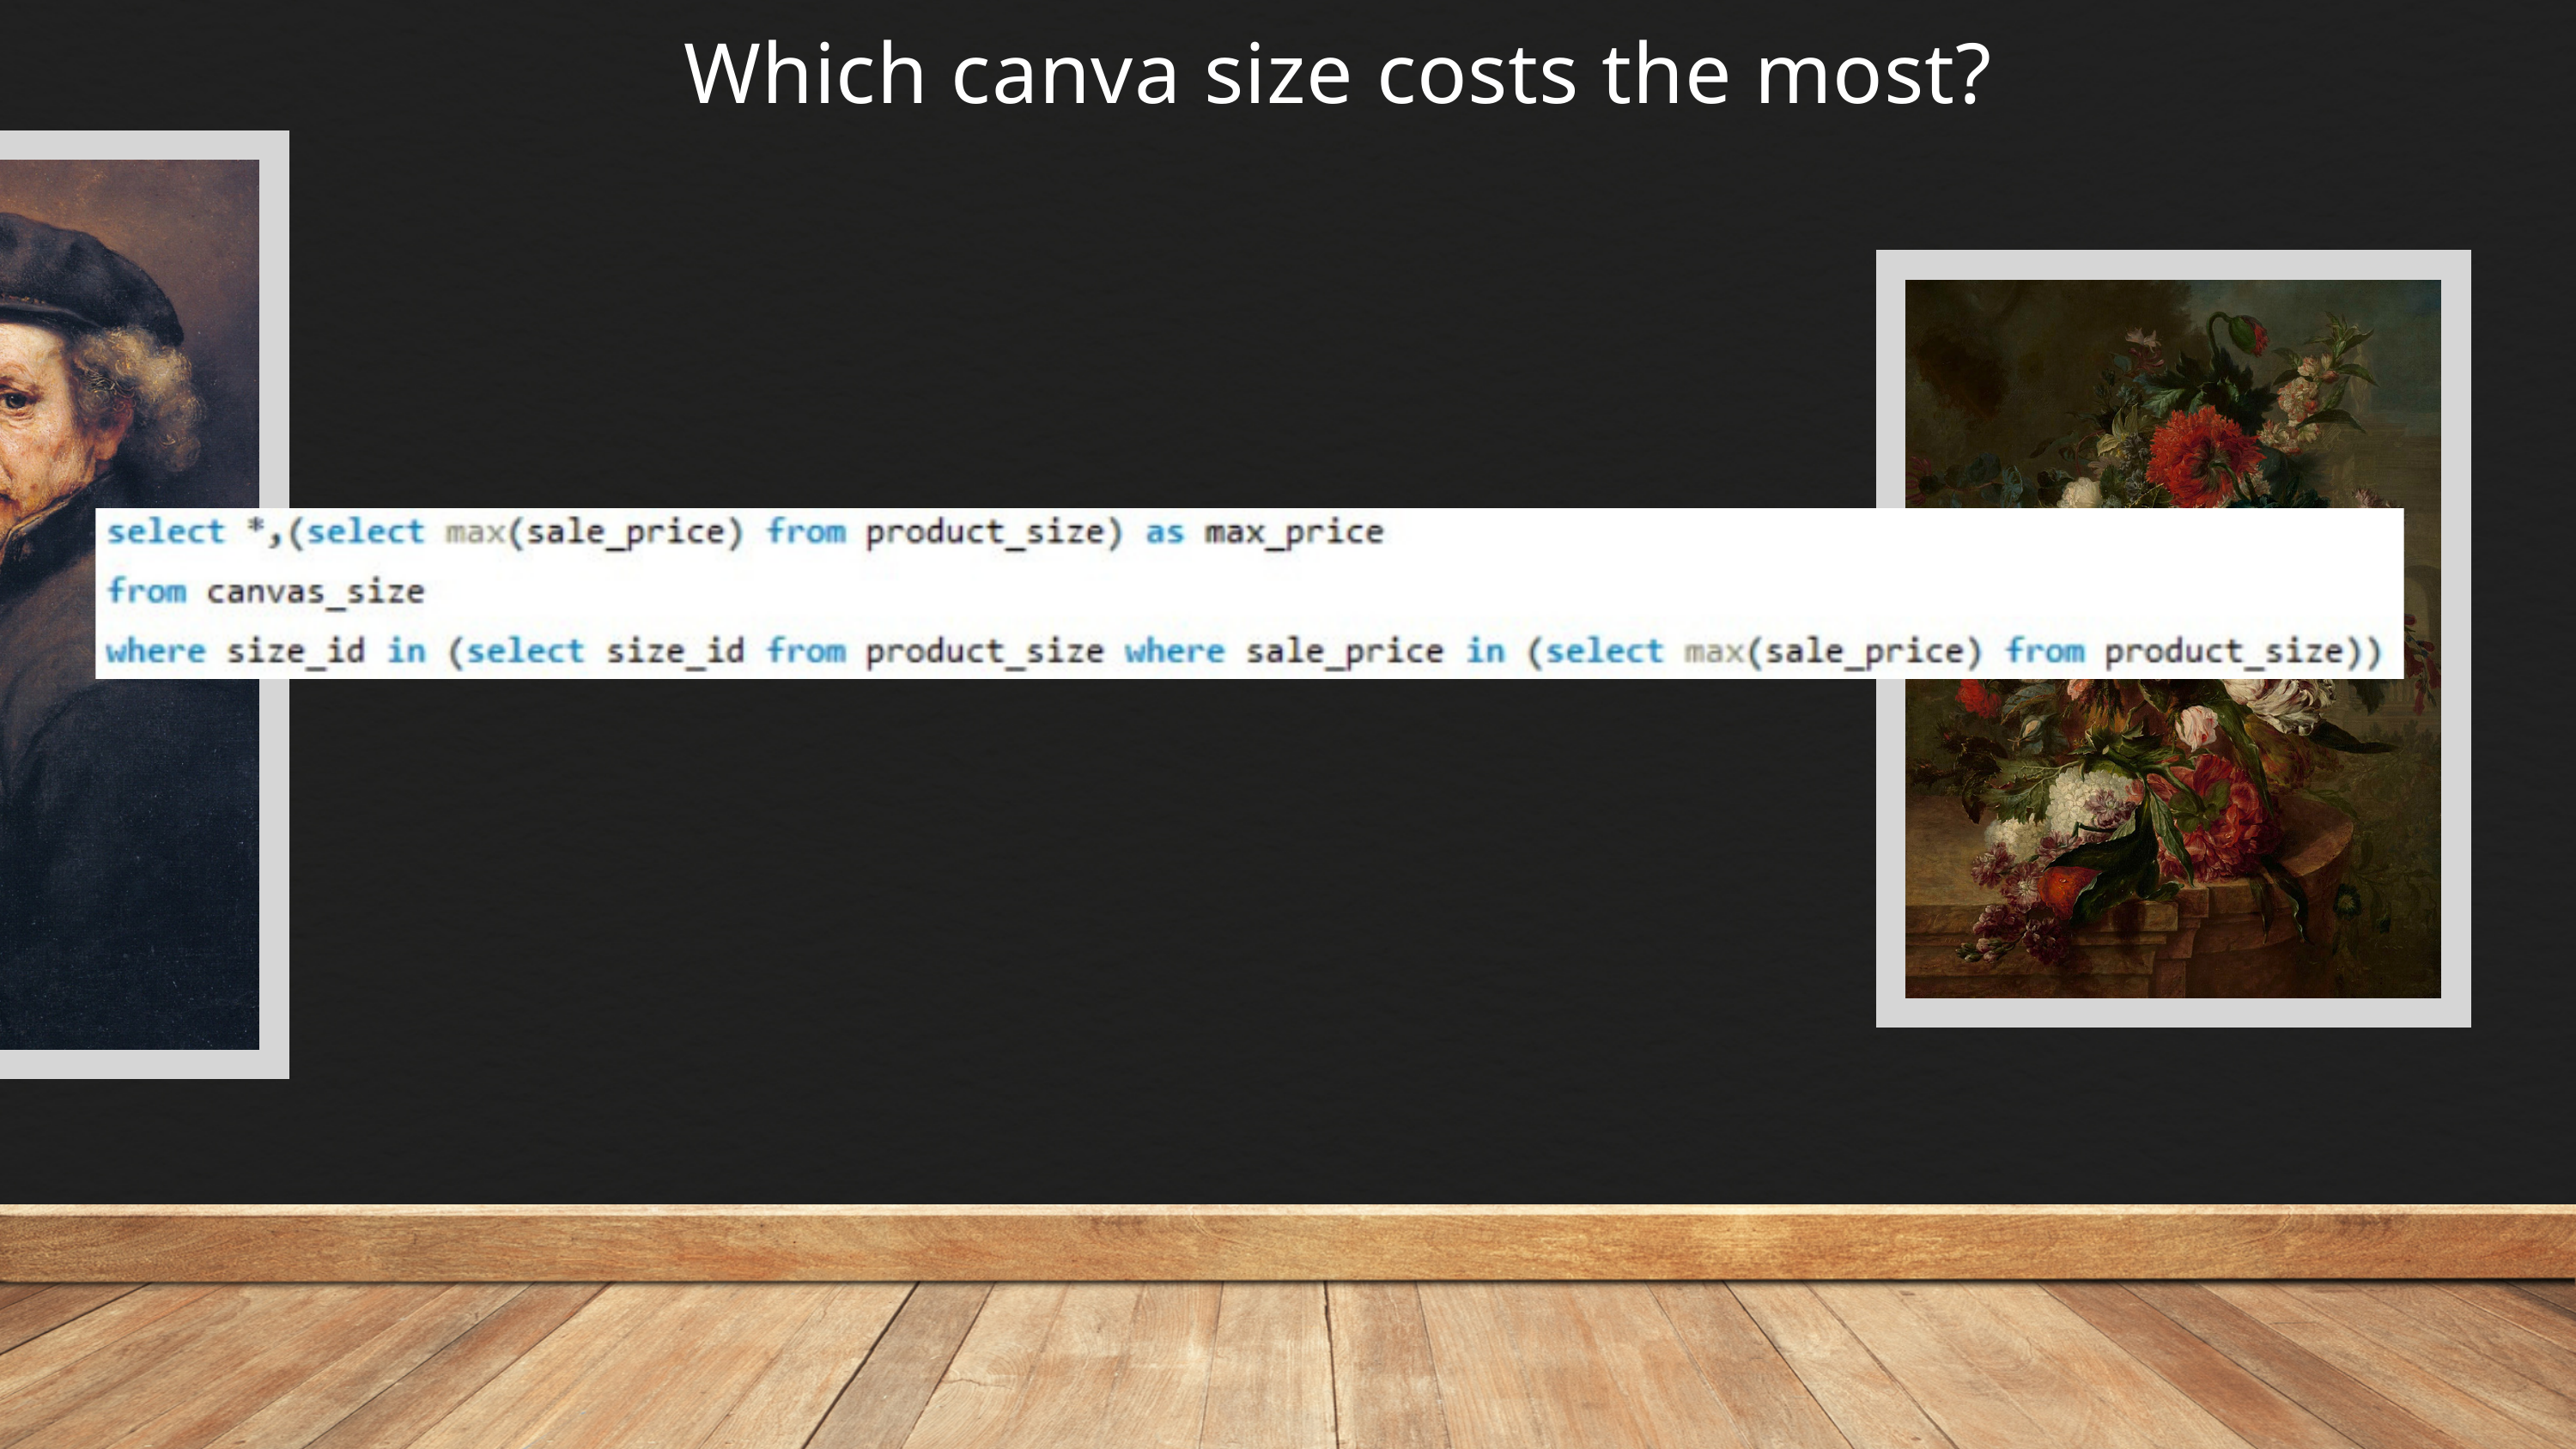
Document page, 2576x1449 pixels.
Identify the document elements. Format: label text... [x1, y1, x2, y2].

text_box Which canva size costs the most? [274, 27, 2404, 120]
text_box [1890, 264, 2457, 1014]
text_box [0, 1204, 2576, 1449]
text_box [0, 144, 275, 1064]
text_box [95, 508, 2404, 679]
text_box [0, 0, 2576, 1204]
